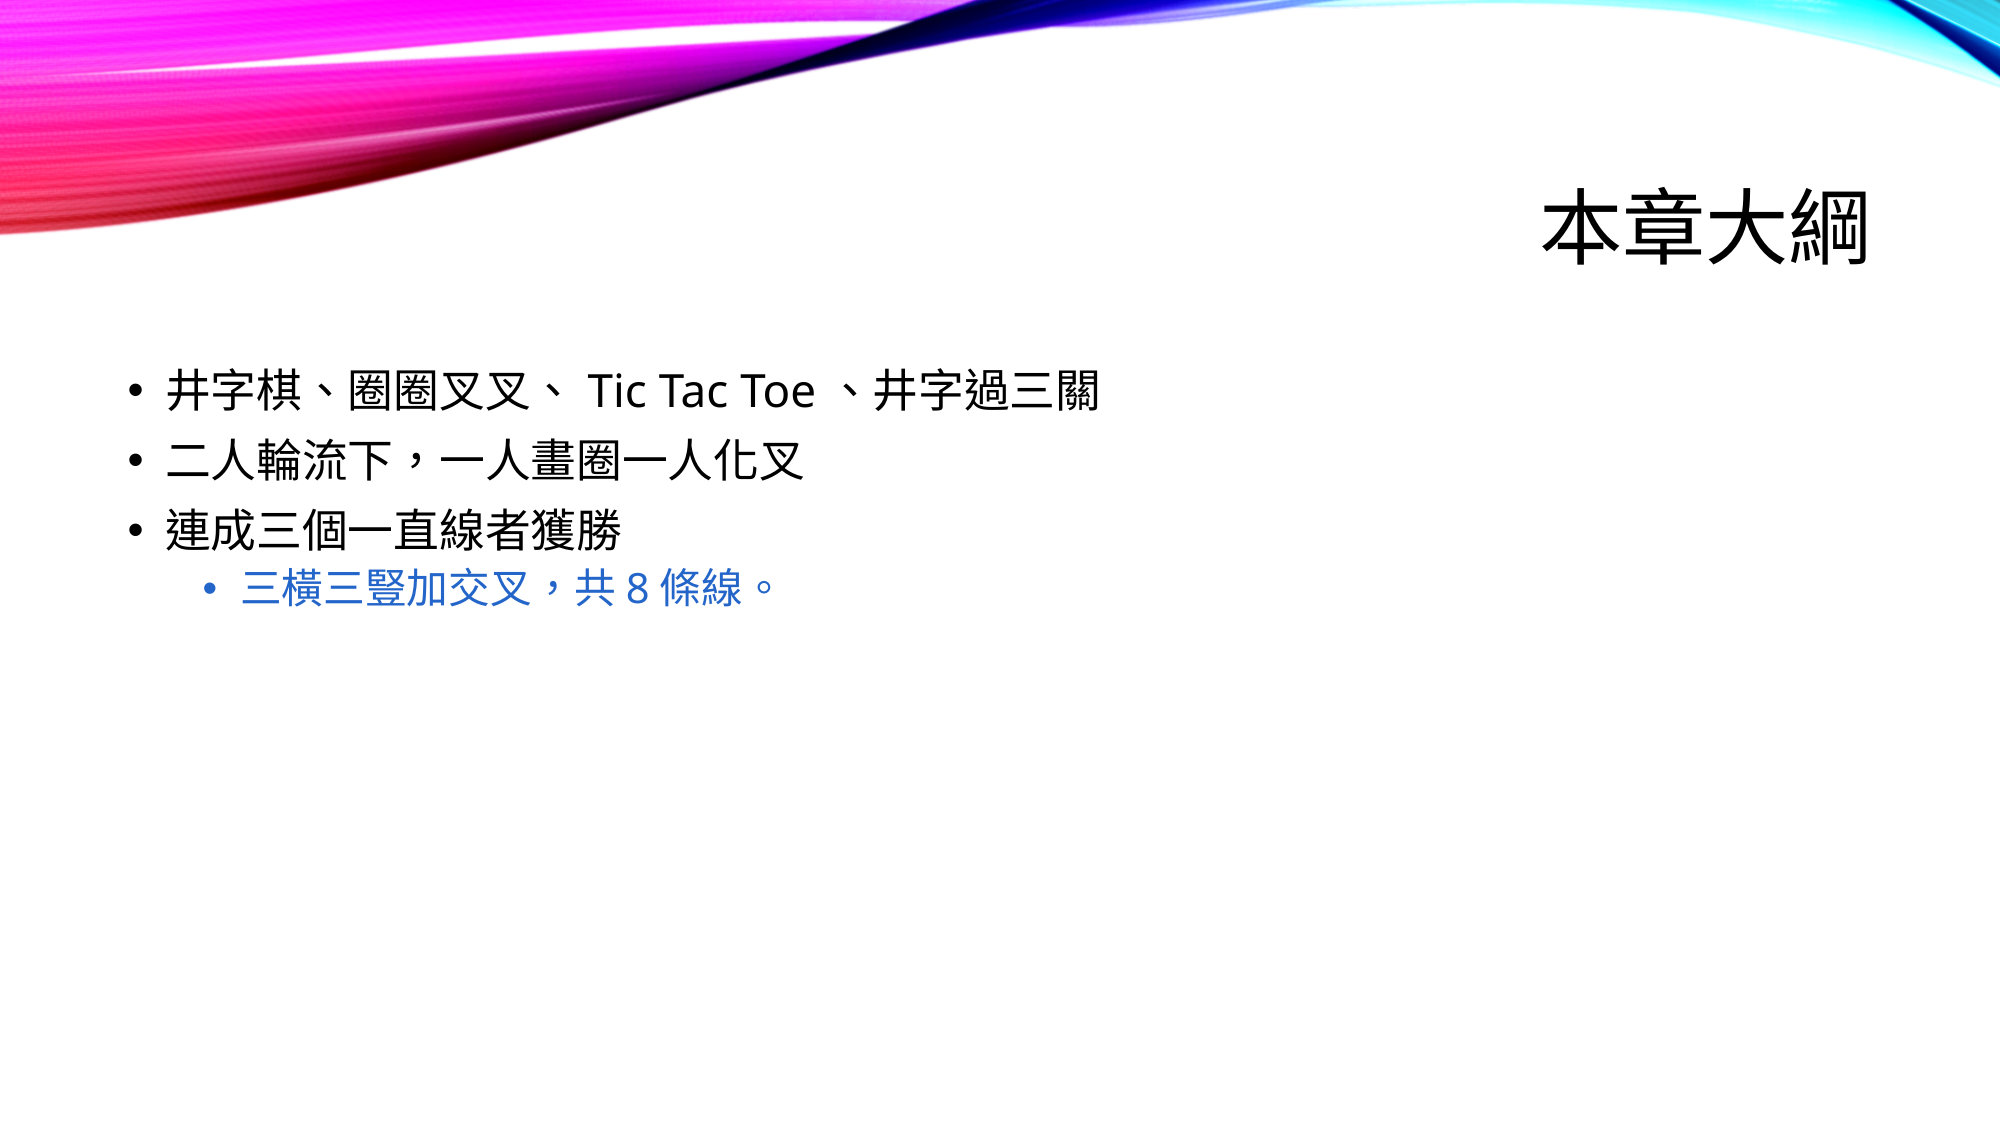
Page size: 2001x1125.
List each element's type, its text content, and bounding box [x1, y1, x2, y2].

picture [1910, 0, 2000, 45]
title 本章大綱 [474, 125, 1888, 338]
picture [0, 0, 2000, 237]
picture [1890, 0, 2000, 75]
list 井字棋、圈圈叉叉、Tic Tac Toe、井字過三關 二人輪流下，一人畫圈一人化叉 連成三個一直線者獲勝 三橫三豎加交叉，共8條線。 [112, 360, 1888, 1021]
